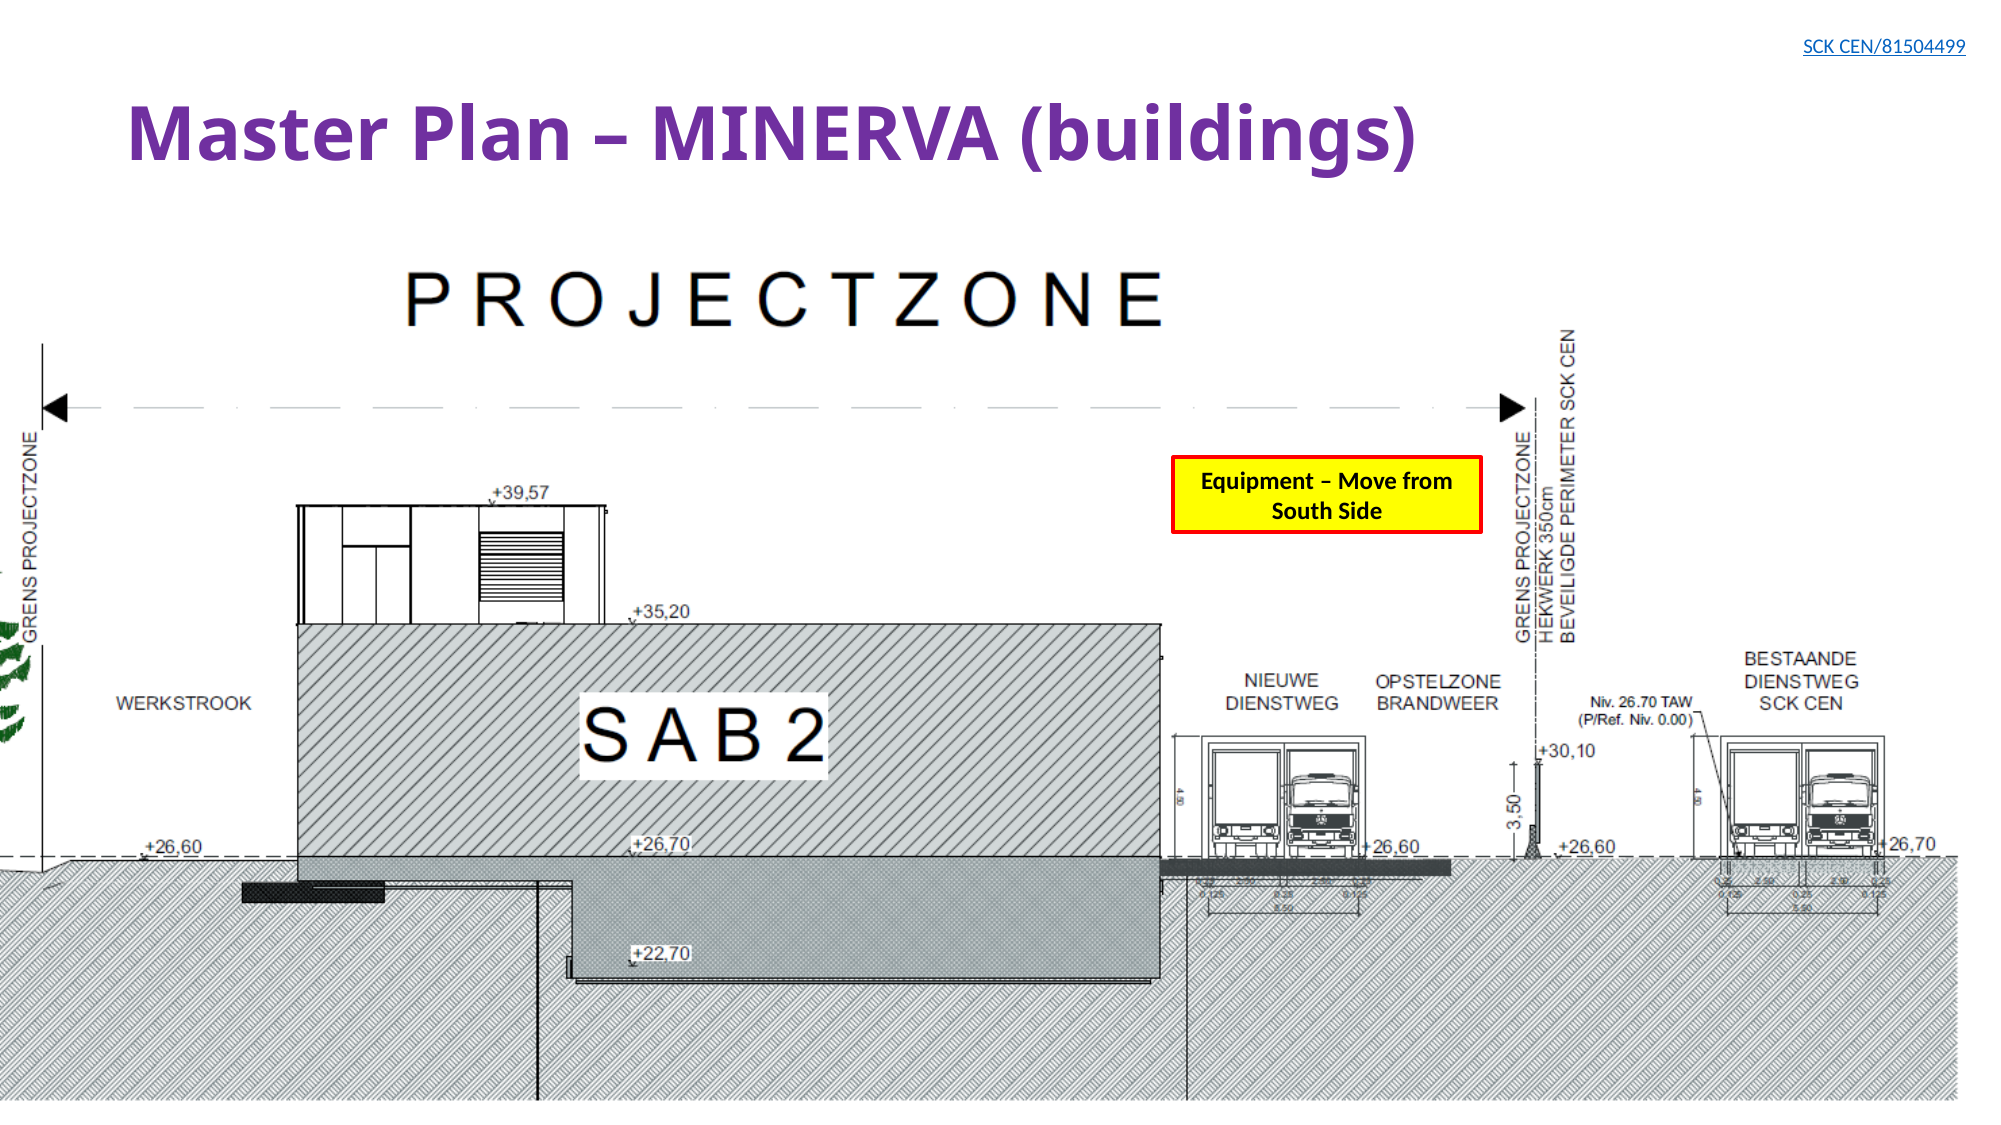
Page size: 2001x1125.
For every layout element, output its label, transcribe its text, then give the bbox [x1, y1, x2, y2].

text_box Master Plan – MINERVA (buildings) [125, 91, 1875, 181]
picture [0, 191, 2000, 1125]
text_box SCK CEN/81504499 [1788, 0, 2000, 90]
